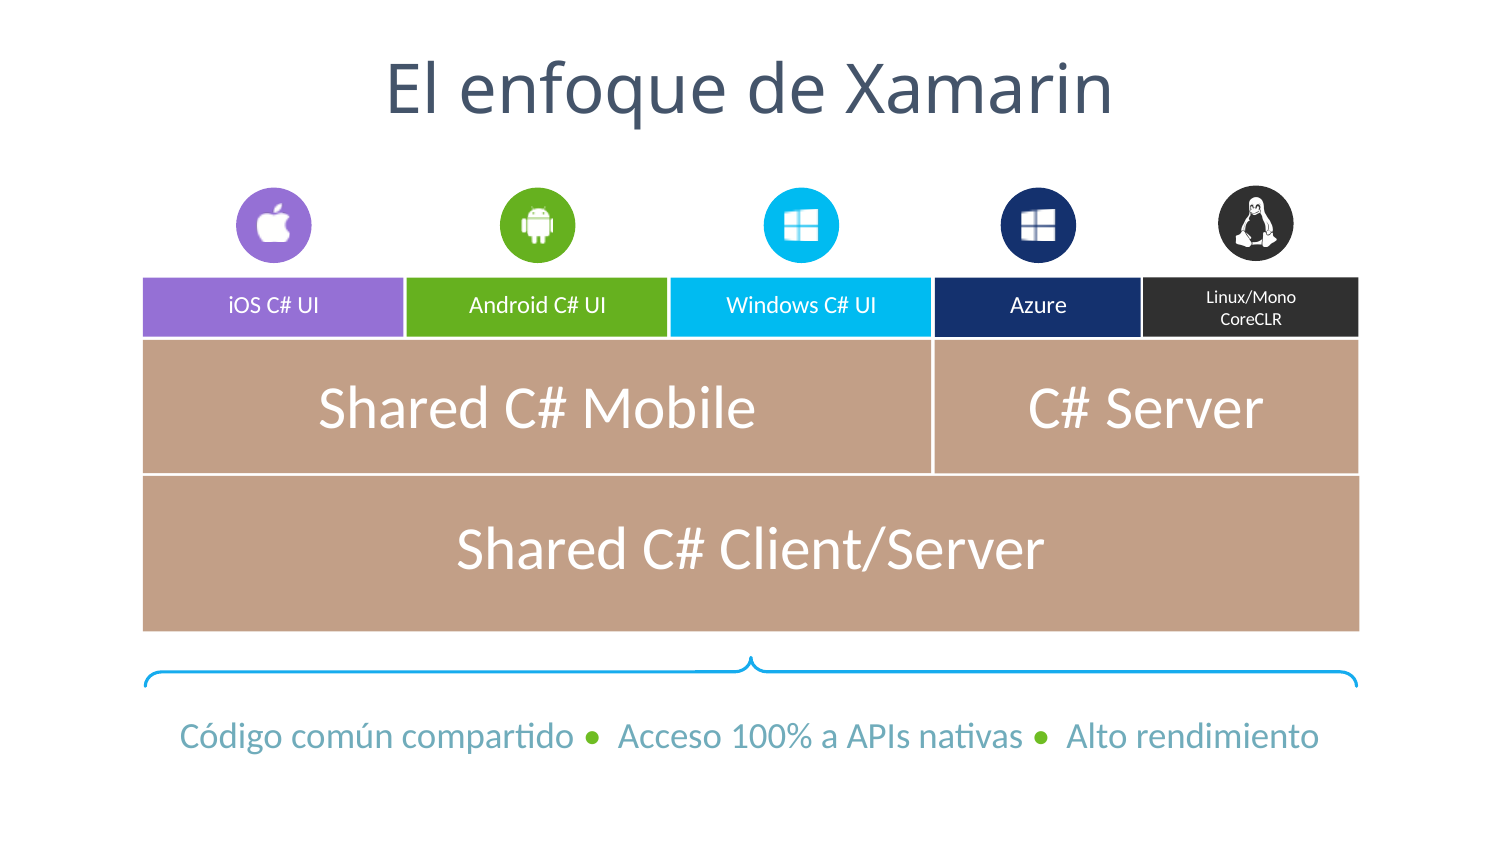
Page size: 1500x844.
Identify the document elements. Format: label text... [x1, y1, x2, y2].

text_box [142, 185, 1359, 687]
title El enfoque de Xamarin [33, 35, 1467, 147]
text_box Código común compartido • Acceso 100% a APIs nativas • Alto rendimiento [51, 693, 1449, 774]
